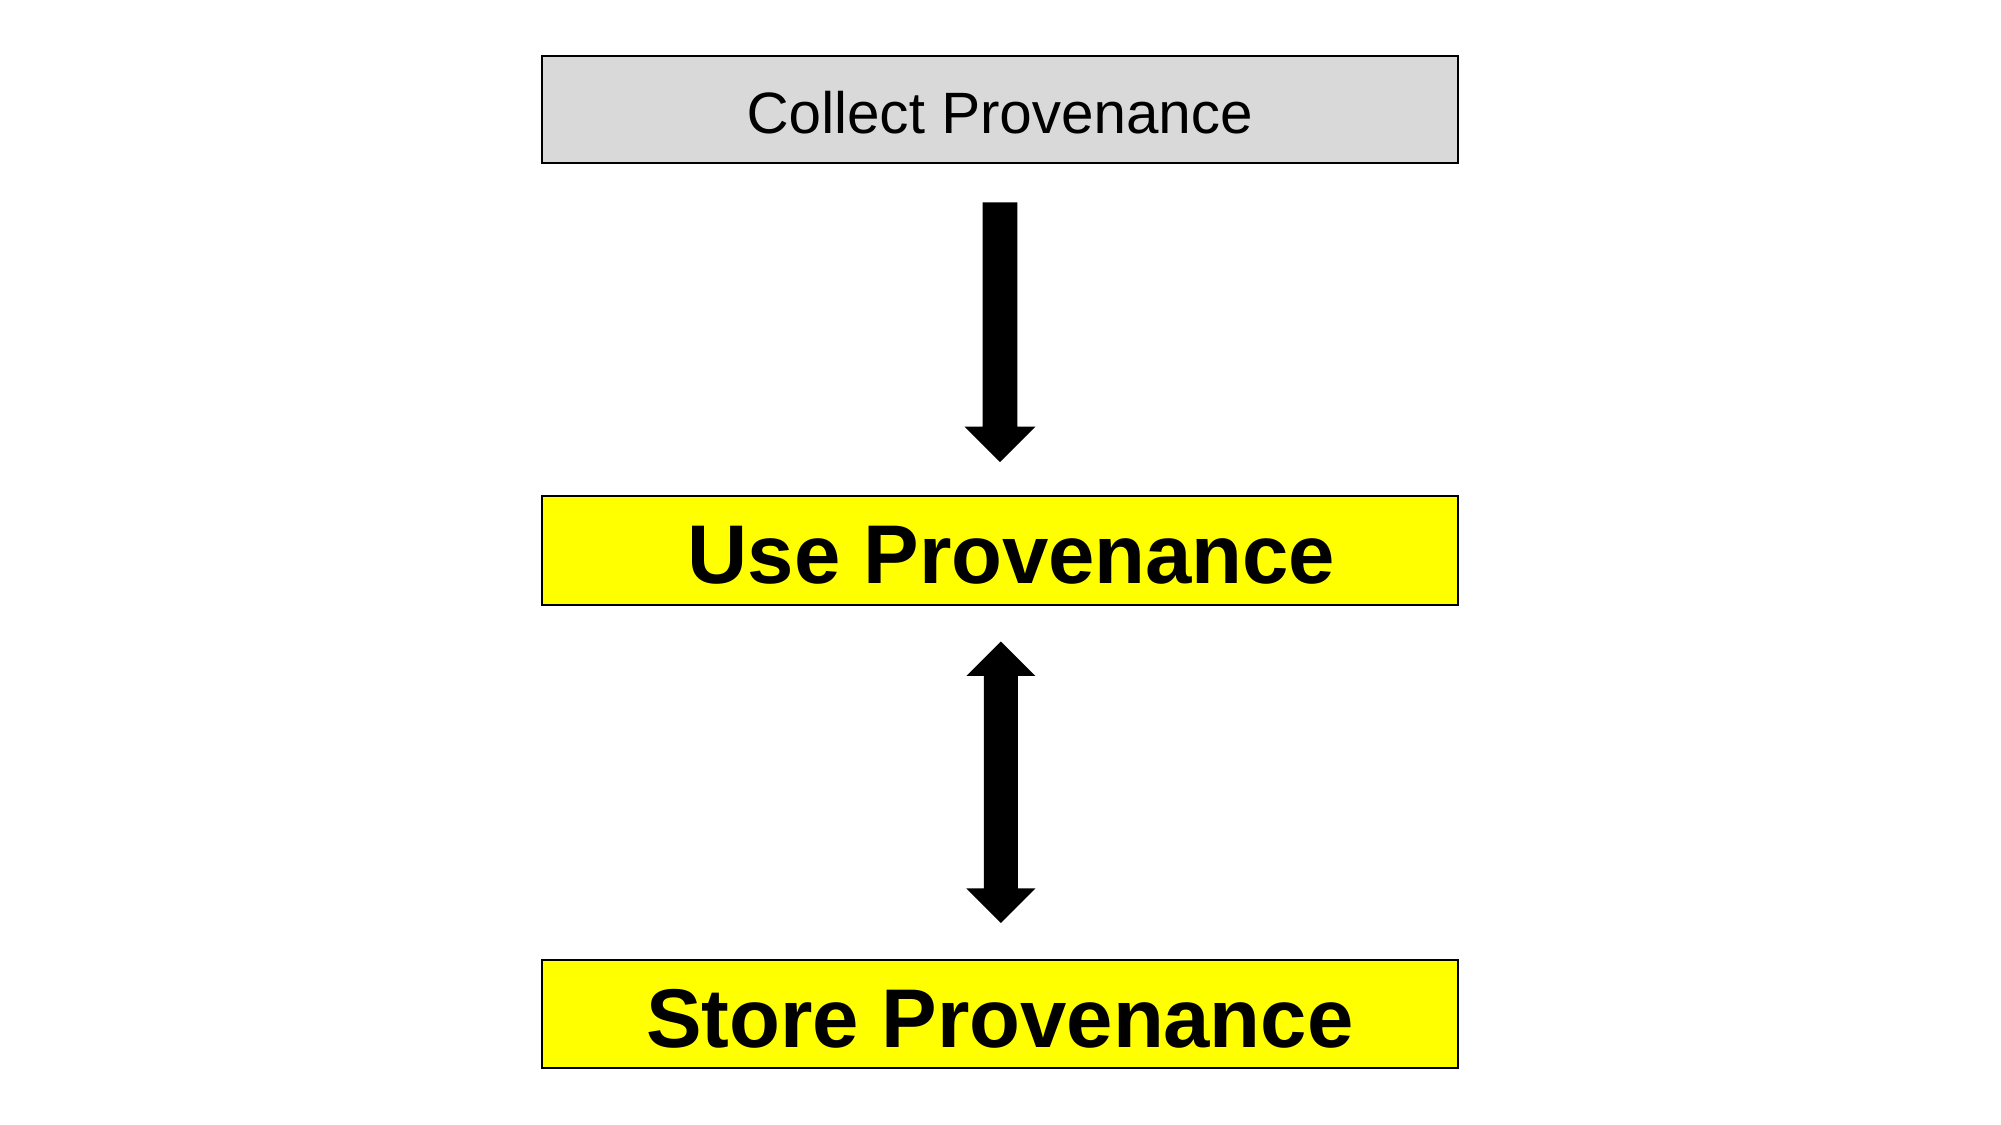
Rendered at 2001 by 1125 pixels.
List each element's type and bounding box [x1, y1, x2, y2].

text_box [541, 56, 1459, 1069]
